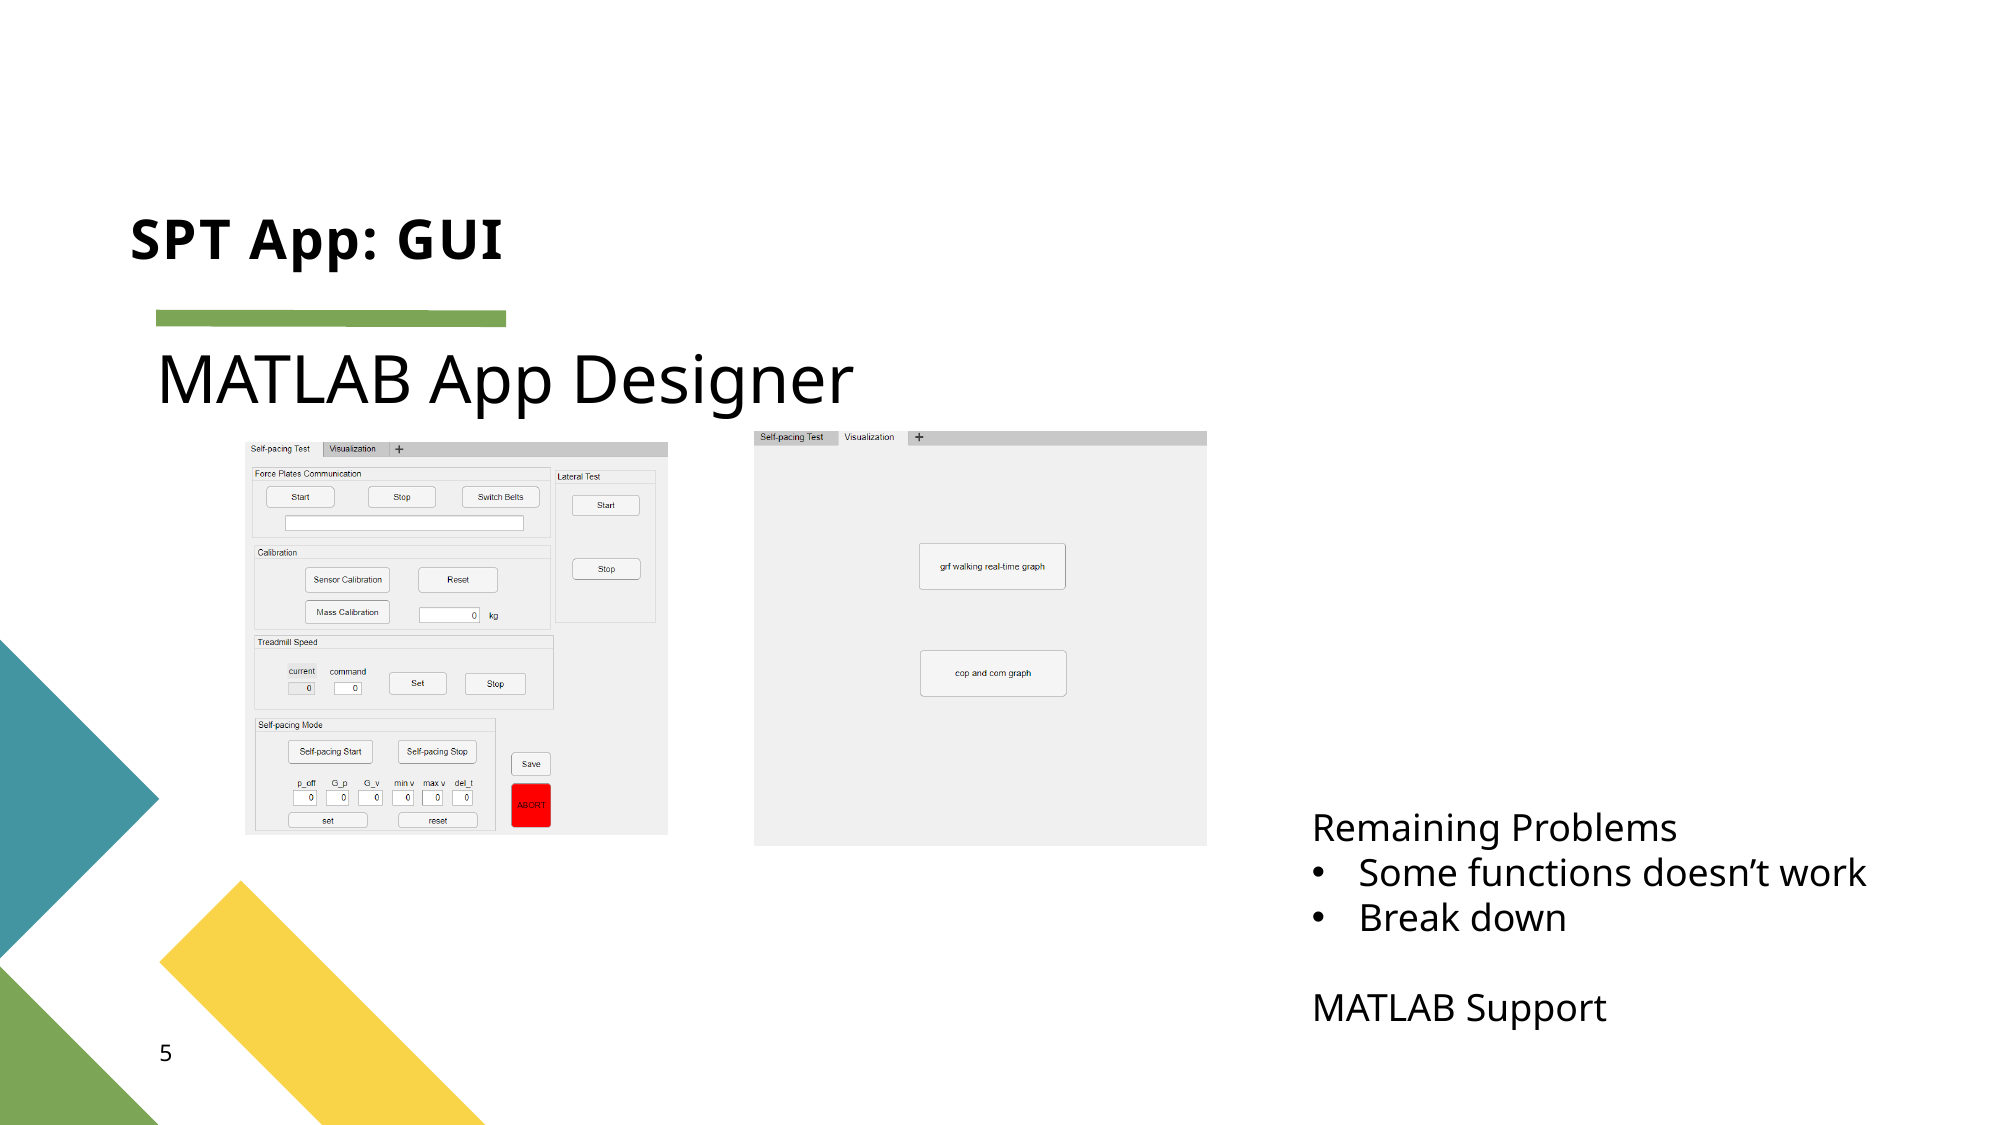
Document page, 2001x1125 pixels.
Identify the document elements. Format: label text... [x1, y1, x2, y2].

text_box Remaining Problems Some functions doesn’t work Break down MATLAB Support [1297, 796, 1952, 1037]
picture [754, 431, 1207, 846]
picture [245, 442, 668, 835]
slide_number 5 [159, 1038, 246, 1080]
title SPT App: GUI [130, 169, 1457, 271]
text_box MATLAB App Designer [141, 329, 1142, 424]
